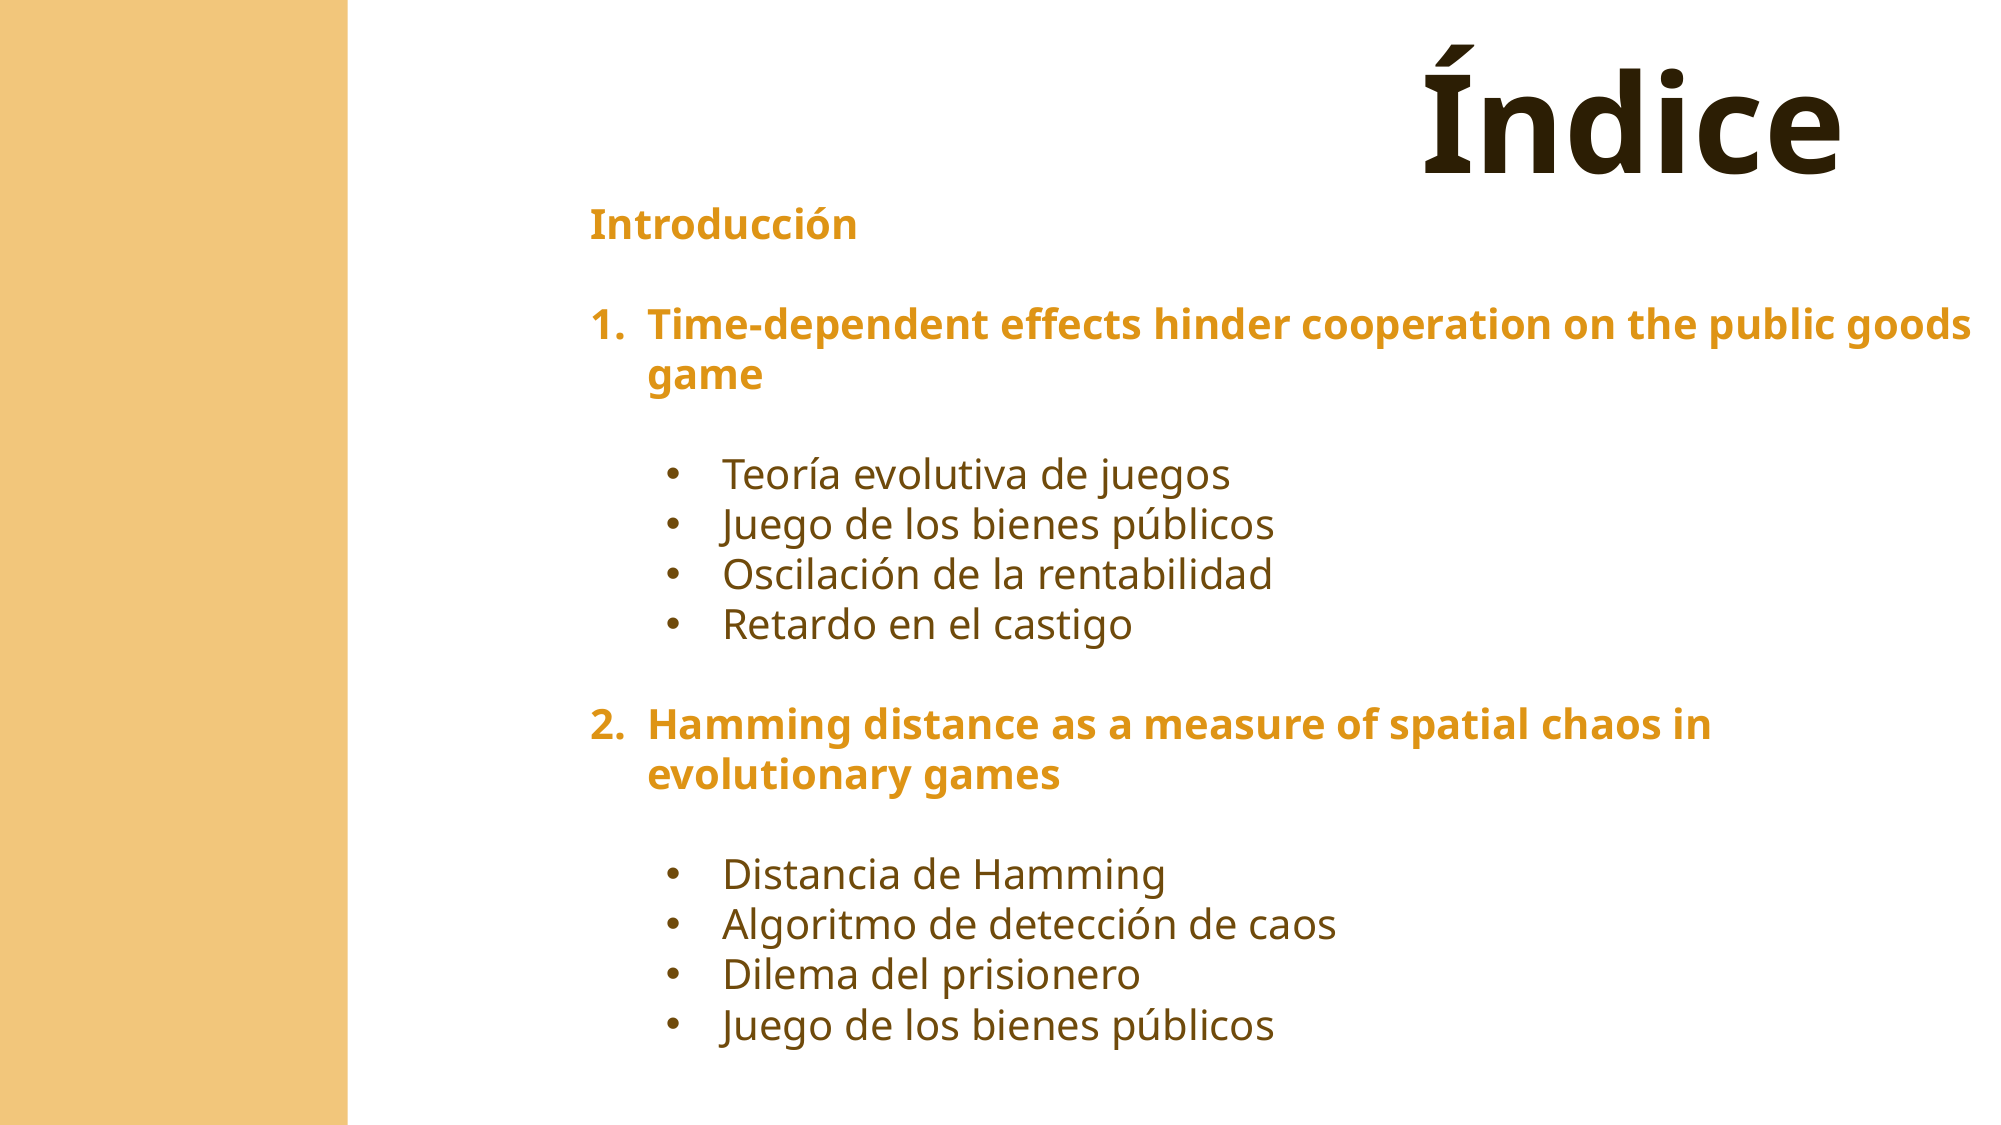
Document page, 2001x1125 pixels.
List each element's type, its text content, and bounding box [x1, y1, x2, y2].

text_box [0, 0, 349, 1125]
text_box Índice [576, 28, 1861, 190]
text_box Introducción Time-dependent effects hinder cooperation on the public goods game Teoría evolutiva de juegos Juego de los bienes públicos Oscilación de la rentabilidad Retardo en el castigo Hamming distance as a measure of spatial chaos in evolutionary games Distancia de Hamming Algoritmo de detección de caos Dilema del prisionero Juego de los bienes públicos [576, 190, 2000, 1056]
